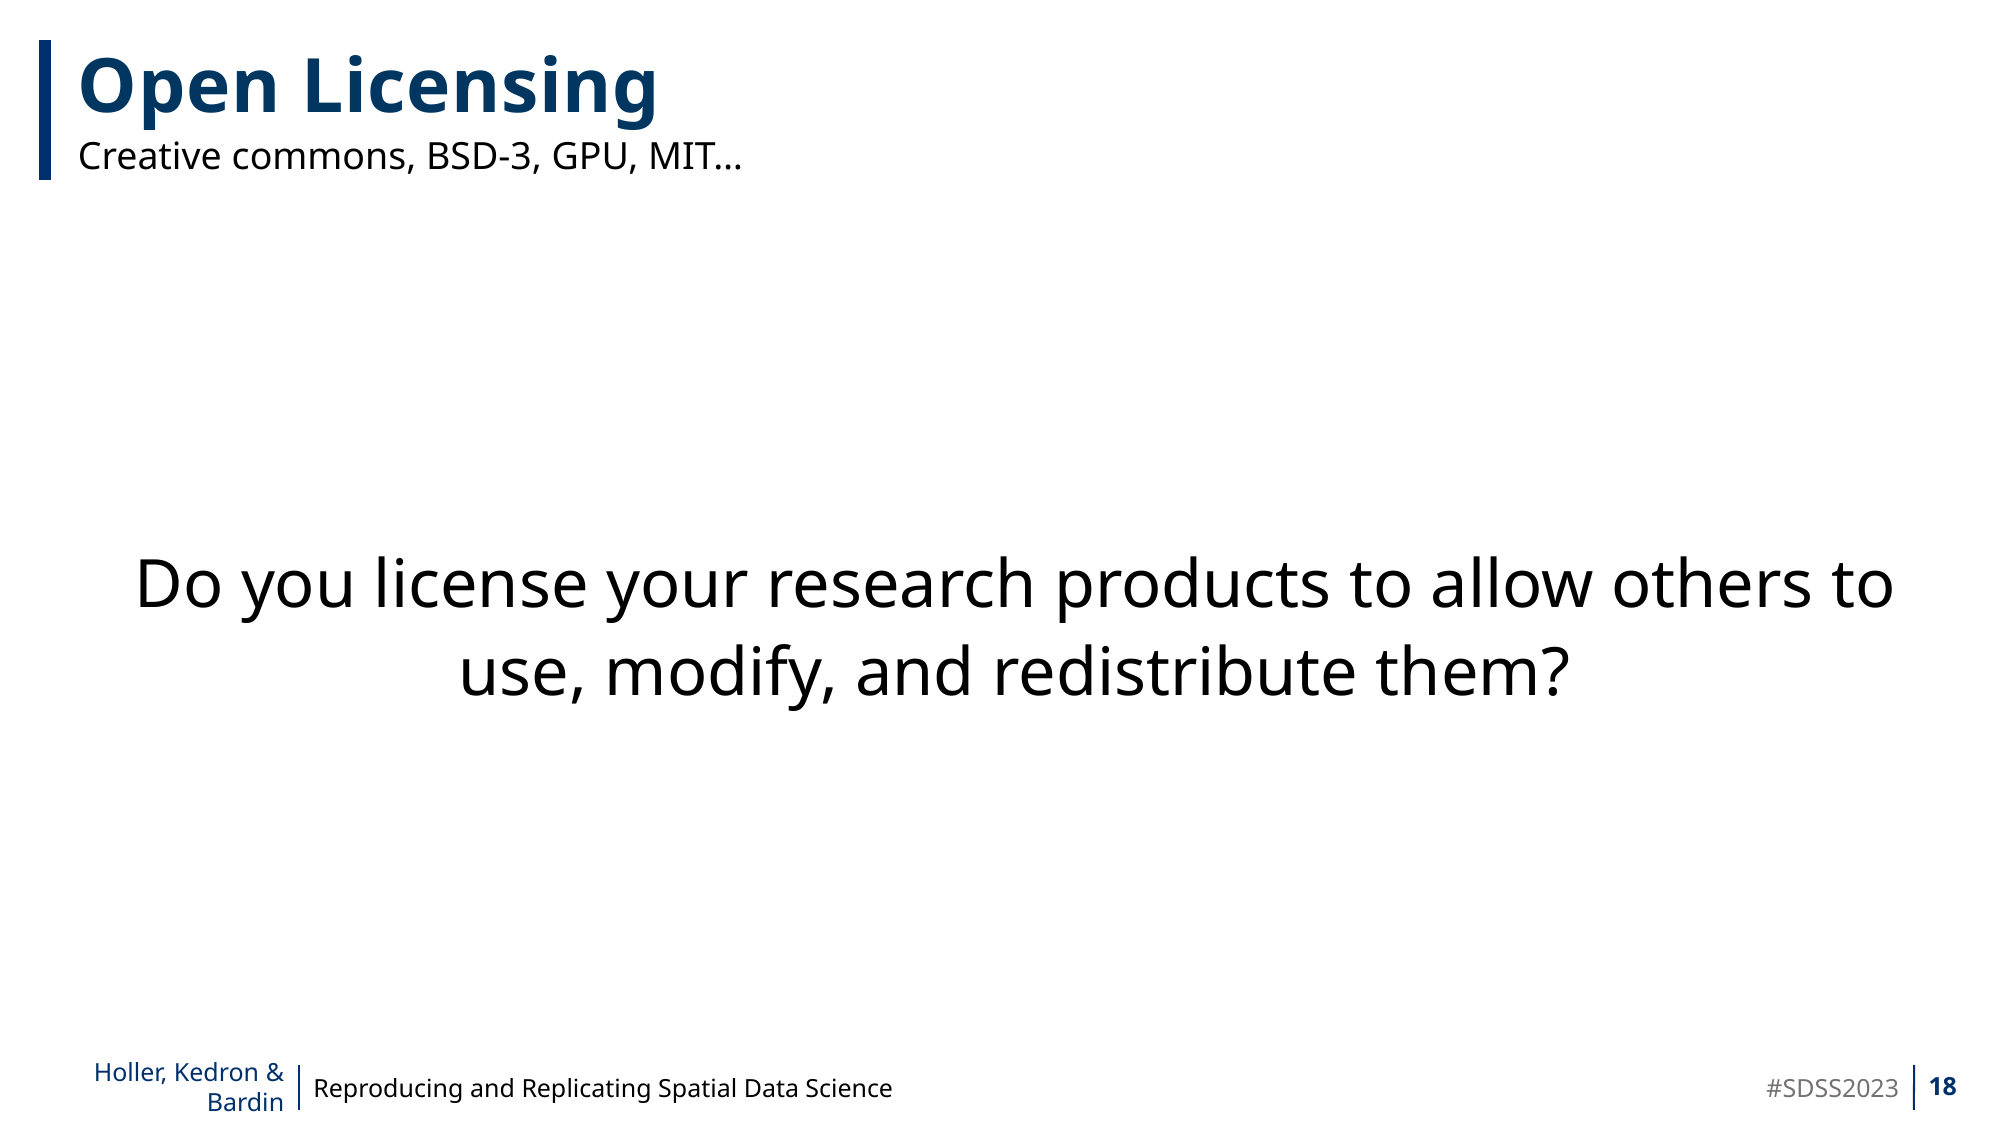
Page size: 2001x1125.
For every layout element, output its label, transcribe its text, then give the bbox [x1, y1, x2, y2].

list Do you license your research products to allow others to use, modify, and redistribute them? [63, 226, 1952, 1016]
list Open Licensing [63, 40, 1748, 129]
list Creative commons, BSD-3, GPU, MIT… [63, 129, 1748, 188]
